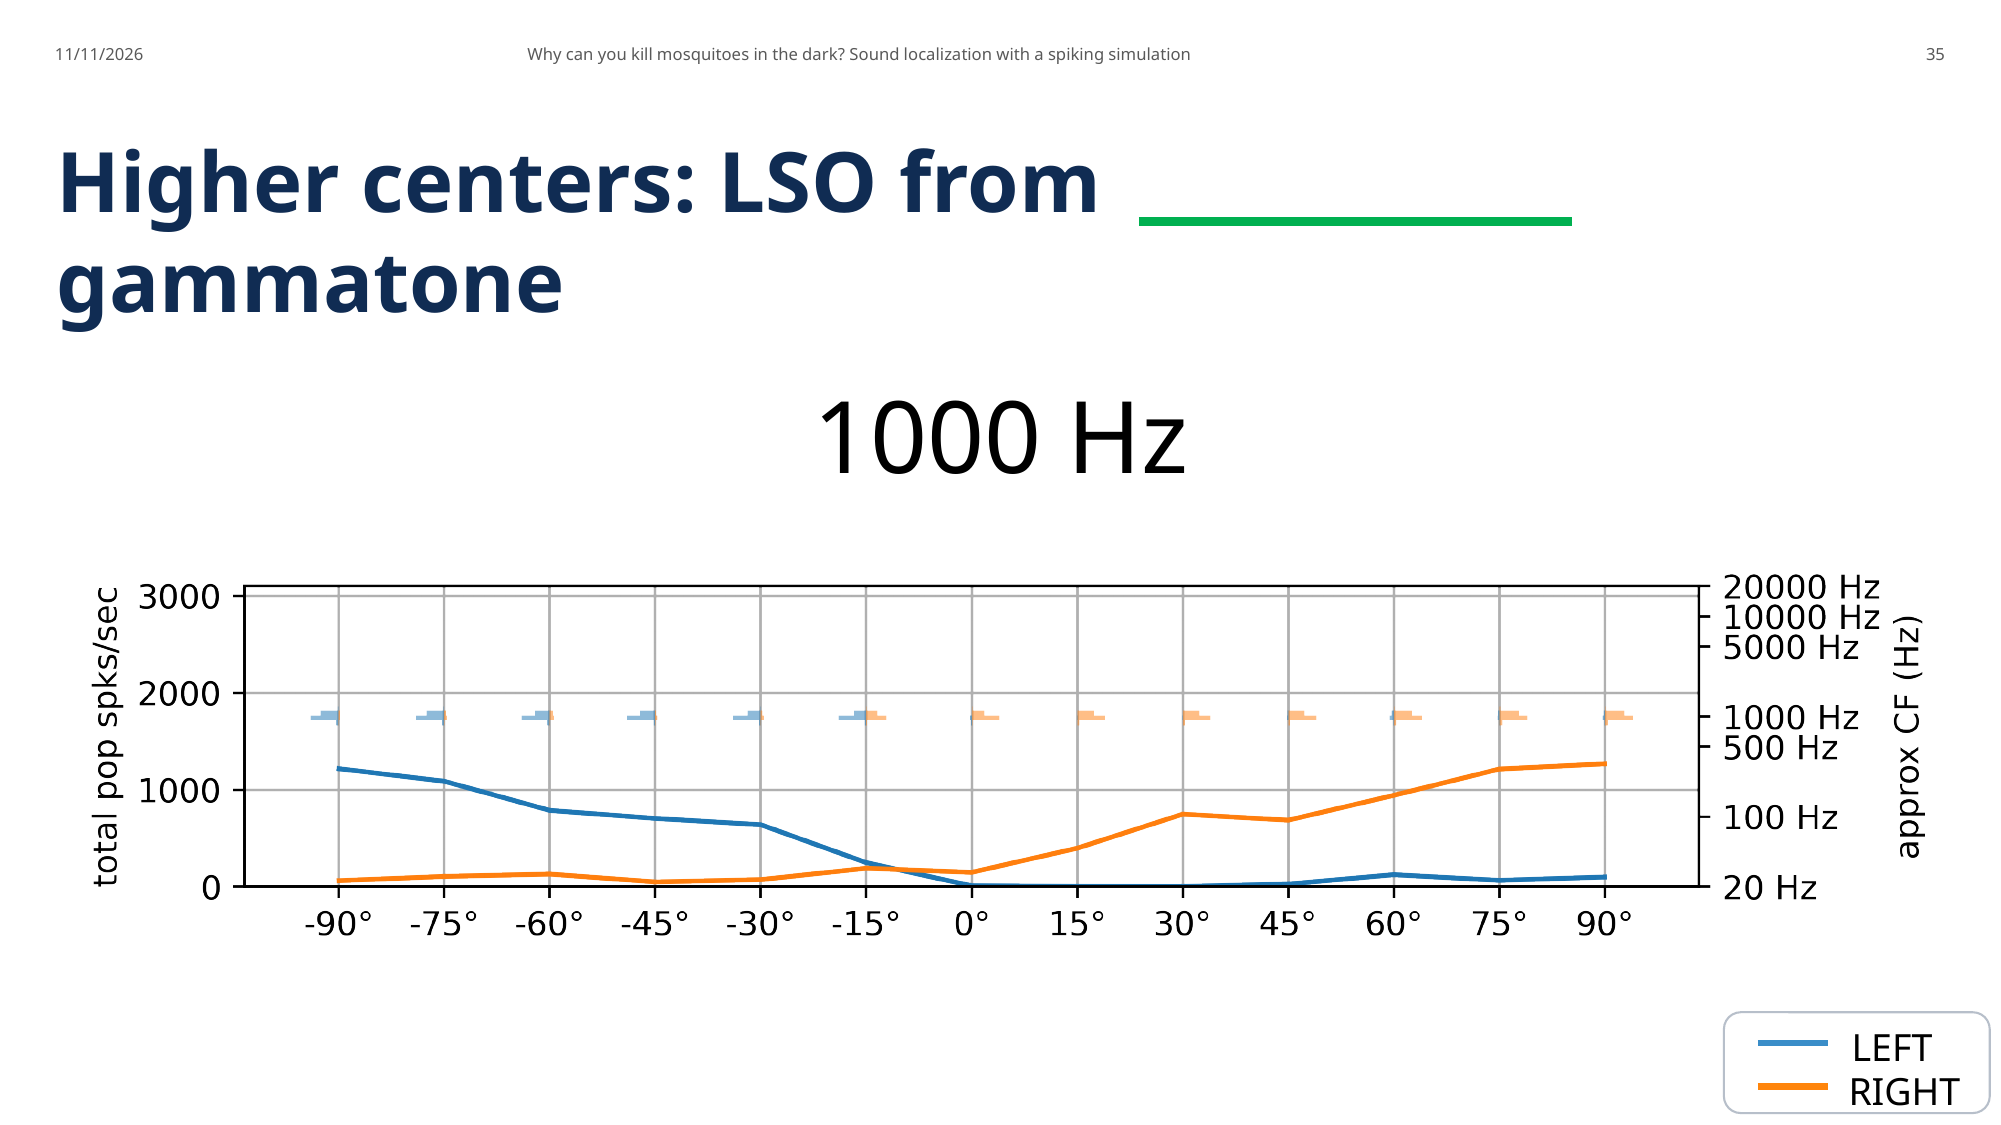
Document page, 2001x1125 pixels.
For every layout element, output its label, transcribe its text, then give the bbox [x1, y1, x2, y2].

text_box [1723, 1012, 1990, 1114]
footer Why can you kill mosquitoes in the dark? Sound localization with a spiking simulation [527, 6, 1203, 67]
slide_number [54, 6, 446, 67]
title Higher centers: LSO from gammatone [56, 129, 1630, 267]
text_box 1000 Hz [704, 366, 1298, 501]
picture [54, 501, 1963, 979]
slide_number 35 [1774, 6, 1945, 67]
